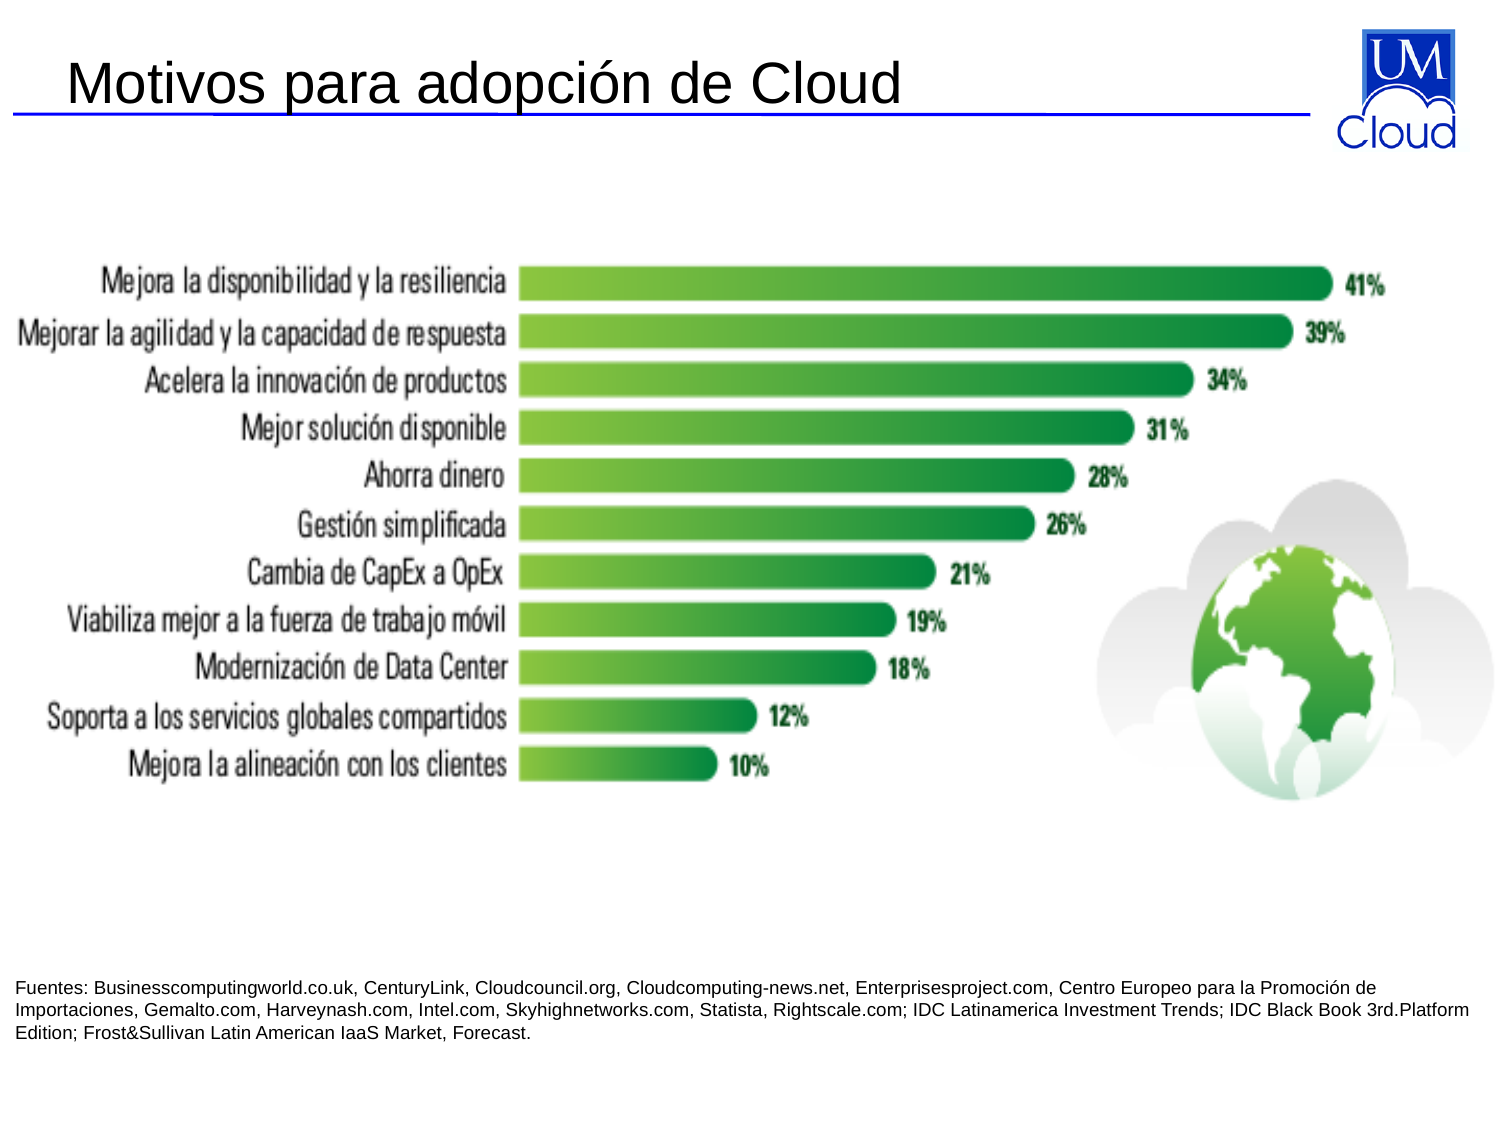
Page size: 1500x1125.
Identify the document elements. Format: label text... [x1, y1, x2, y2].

text_box Fuentes: Businesscomputingworld.co.uk, CenturyLink, Cloudcouncil.org, Cloudcomputing-news.net, Enterprisesproject.com, Centro Europeo para la Promoción de Importaciones, Gemalto.com, Harveynash.com, Intel.com, Skyhighnetworks.com, Statista, Rightscale.com; IDC Latinamerica Investment Trends; IDC Black Book 3rd.Platform Edition; Frost&Sullivan Latin American IaaS Market, Forecast. [0, 890, 1500, 1125]
picture [0, 220, 1500, 882]
picture [1327, 25, 1470, 152]
title Motivos para adopción de Cloud [51, 30, 1449, 156]
